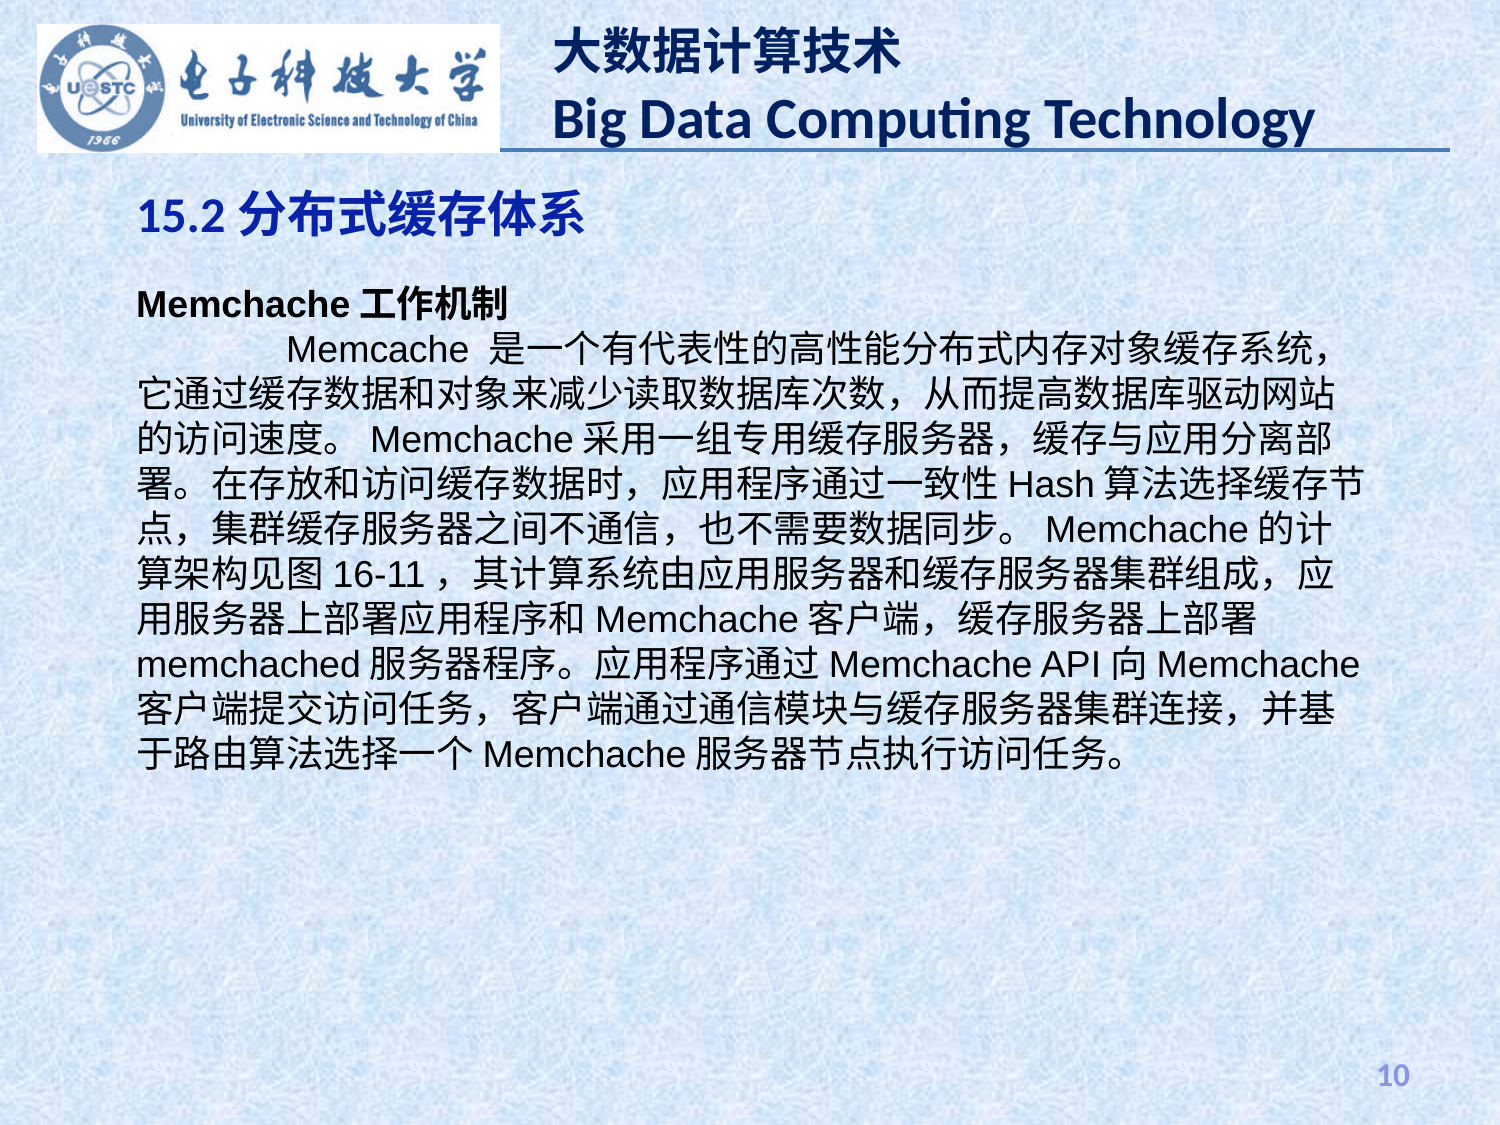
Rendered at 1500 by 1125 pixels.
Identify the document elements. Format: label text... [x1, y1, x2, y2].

text_box Memchache工作机制 Memcache 是一个有代表性的高性能分布式内存对象缓存系统，它通过缓存数据和对象来减少读取数据库次数，从而提高数据库驱动网站的访问速度。Memchache采用一组专用缓存服务器，缓存与应用分离部署。在存放和访问缓存数据时，应用程序通过一致性Hash算法选择缓存节点，集群缓存服务器之间不通信，也不需要数据同步。Memchache的计算架构见图16-11，其计算系统由应用服务器和缓存服务器集群组成，应用服务器上部署应用程序和Memchache客户端，缓存服务器上部署memchached服务器程序。应用程序通过Memchache API向Memchache客户端提交访问任务，客户端通过通信模块与缓存服务器集群连接，并基于路由算法选择一个Memchache服务器节点执行访问任务。 [121, 272, 1384, 782]
slide_number 10 [1074, 1042, 1425, 1103]
text_box 15.2分布式缓存体系 [121, 175, 1422, 250]
picture [0, 0, 1500, 1125]
text_box 大数据计算技术 Big Data Computing Technology [537, 12, 1450, 149]
